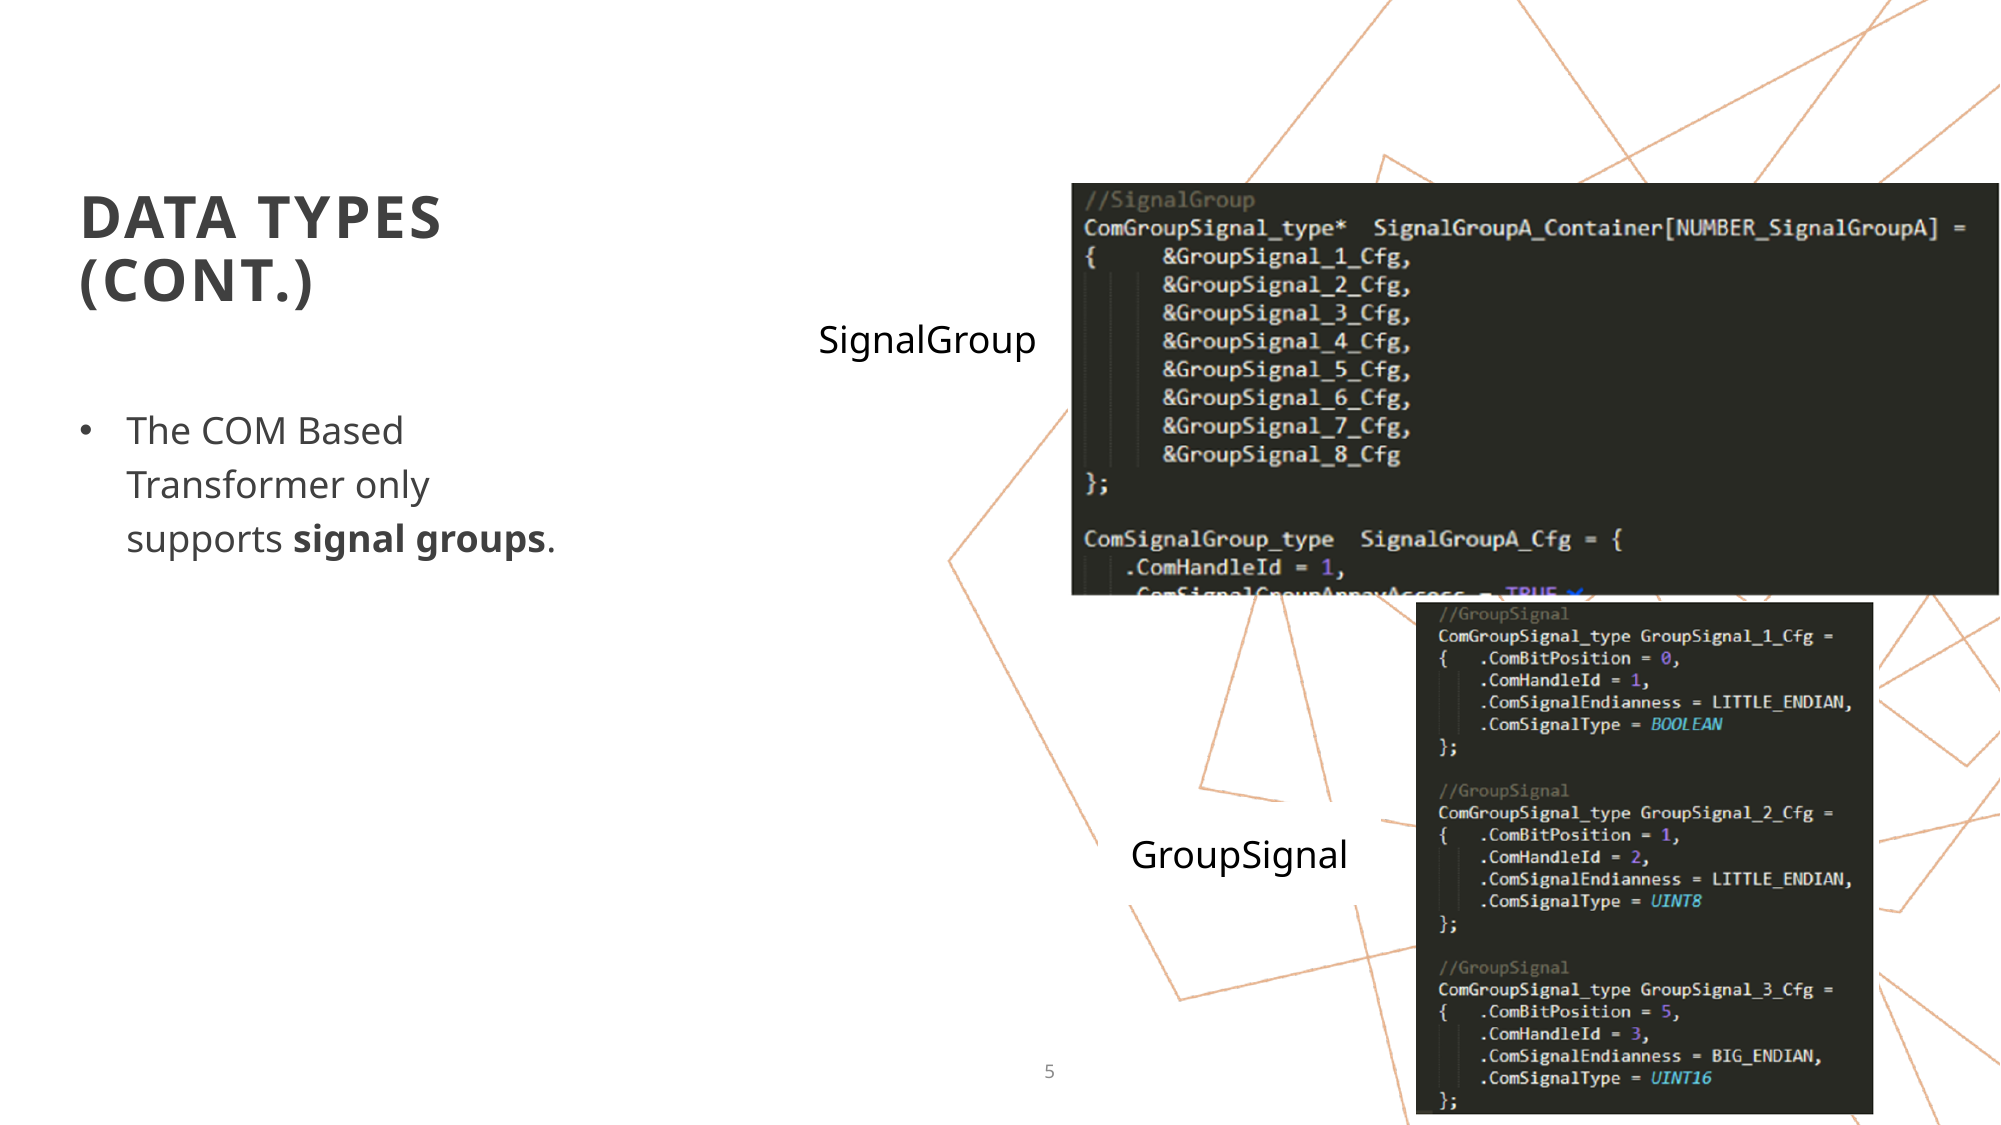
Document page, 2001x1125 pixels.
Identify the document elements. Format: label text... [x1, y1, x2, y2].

title data TYPES (CONT.) [64, 104, 585, 322]
list The COM Based Transformer only supports signal groups. [64, 390, 585, 804]
slide_number 5 [908, 1042, 1071, 1103]
text_box GroupSignal [1098, 802, 1381, 905]
picture [900, 0, 2000, 1125]
text_box SignalGroup [786, 287, 1068, 390]
